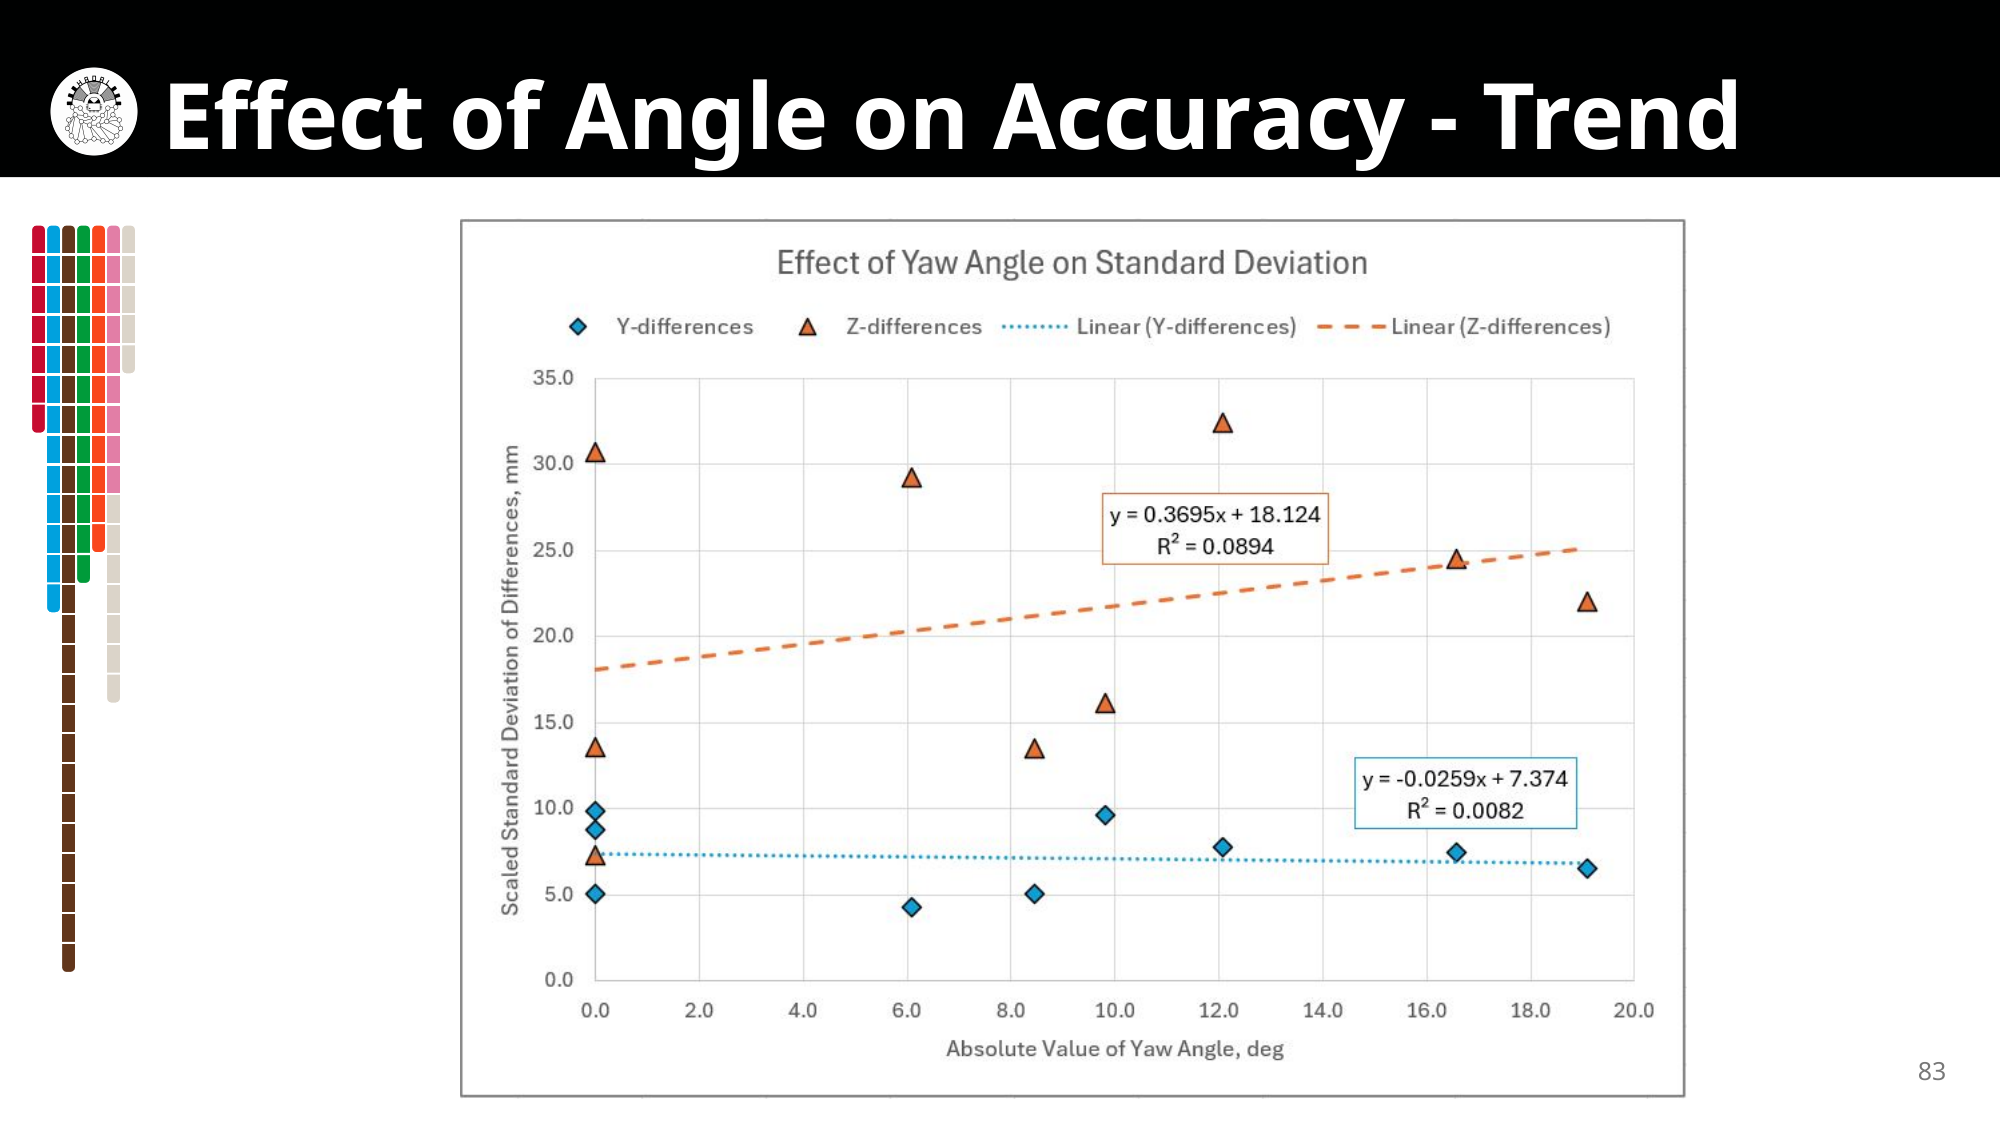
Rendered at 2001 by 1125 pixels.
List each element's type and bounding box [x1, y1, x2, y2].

title [147, 0, 2000, 178]
slide_number [1511, 1042, 1962, 1103]
picture [50, 67, 138, 156]
text_box [29, 221, 138, 977]
picture [459, 217, 1688, 1100]
